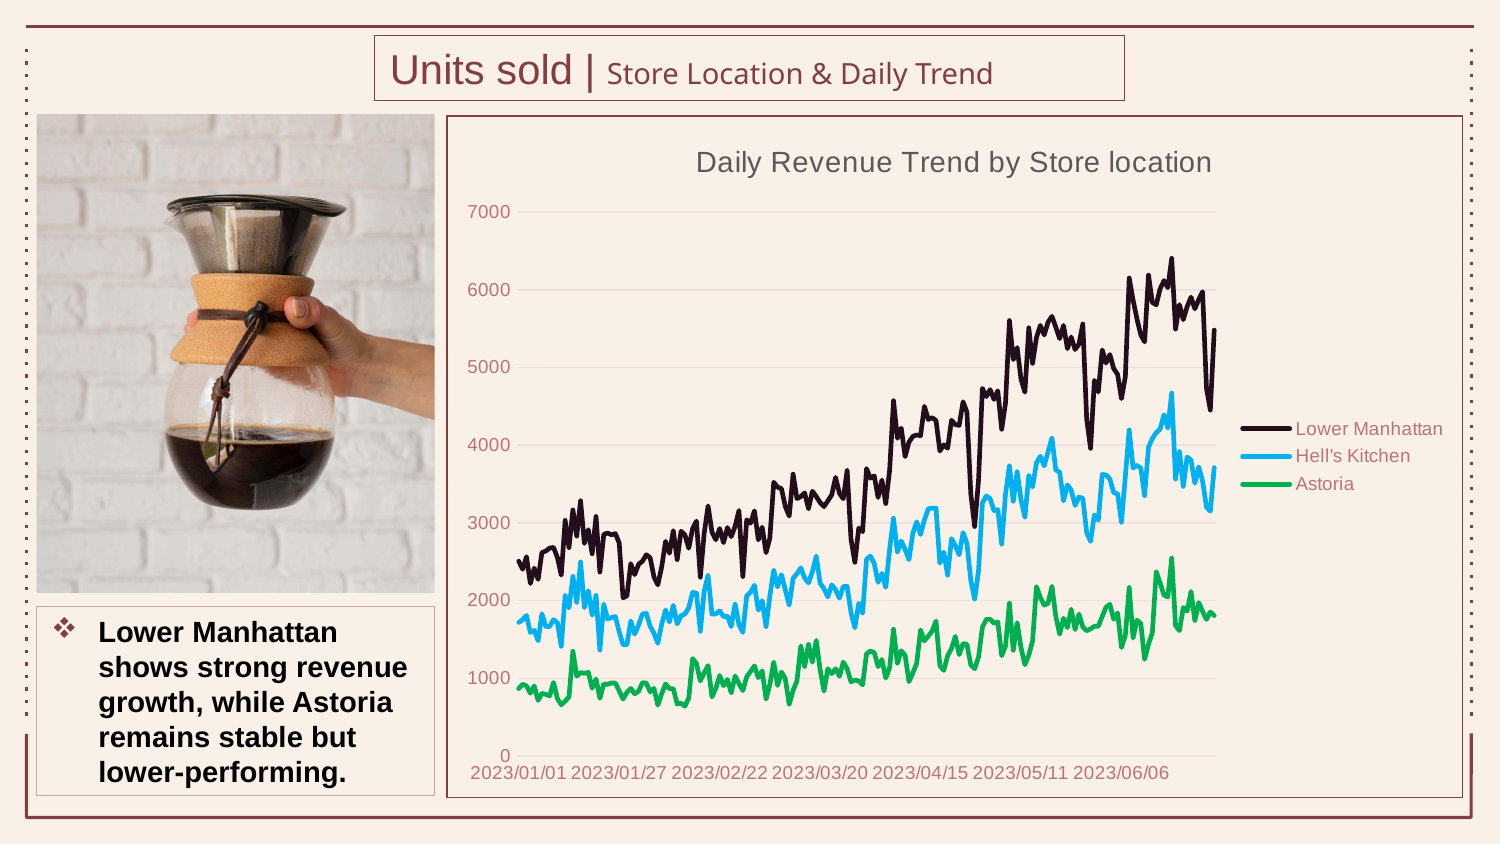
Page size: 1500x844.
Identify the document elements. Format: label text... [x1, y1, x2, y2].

text_box Units sold | Store Location & Daily Trend [374, 35, 1125, 101]
text_box Lower Manhattan shows strong revenue growth, while Astoria remains stable but lower-performing. [36, 606, 435, 796]
picture [36, 114, 435, 593]
chart [445, 114, 1464, 799]
